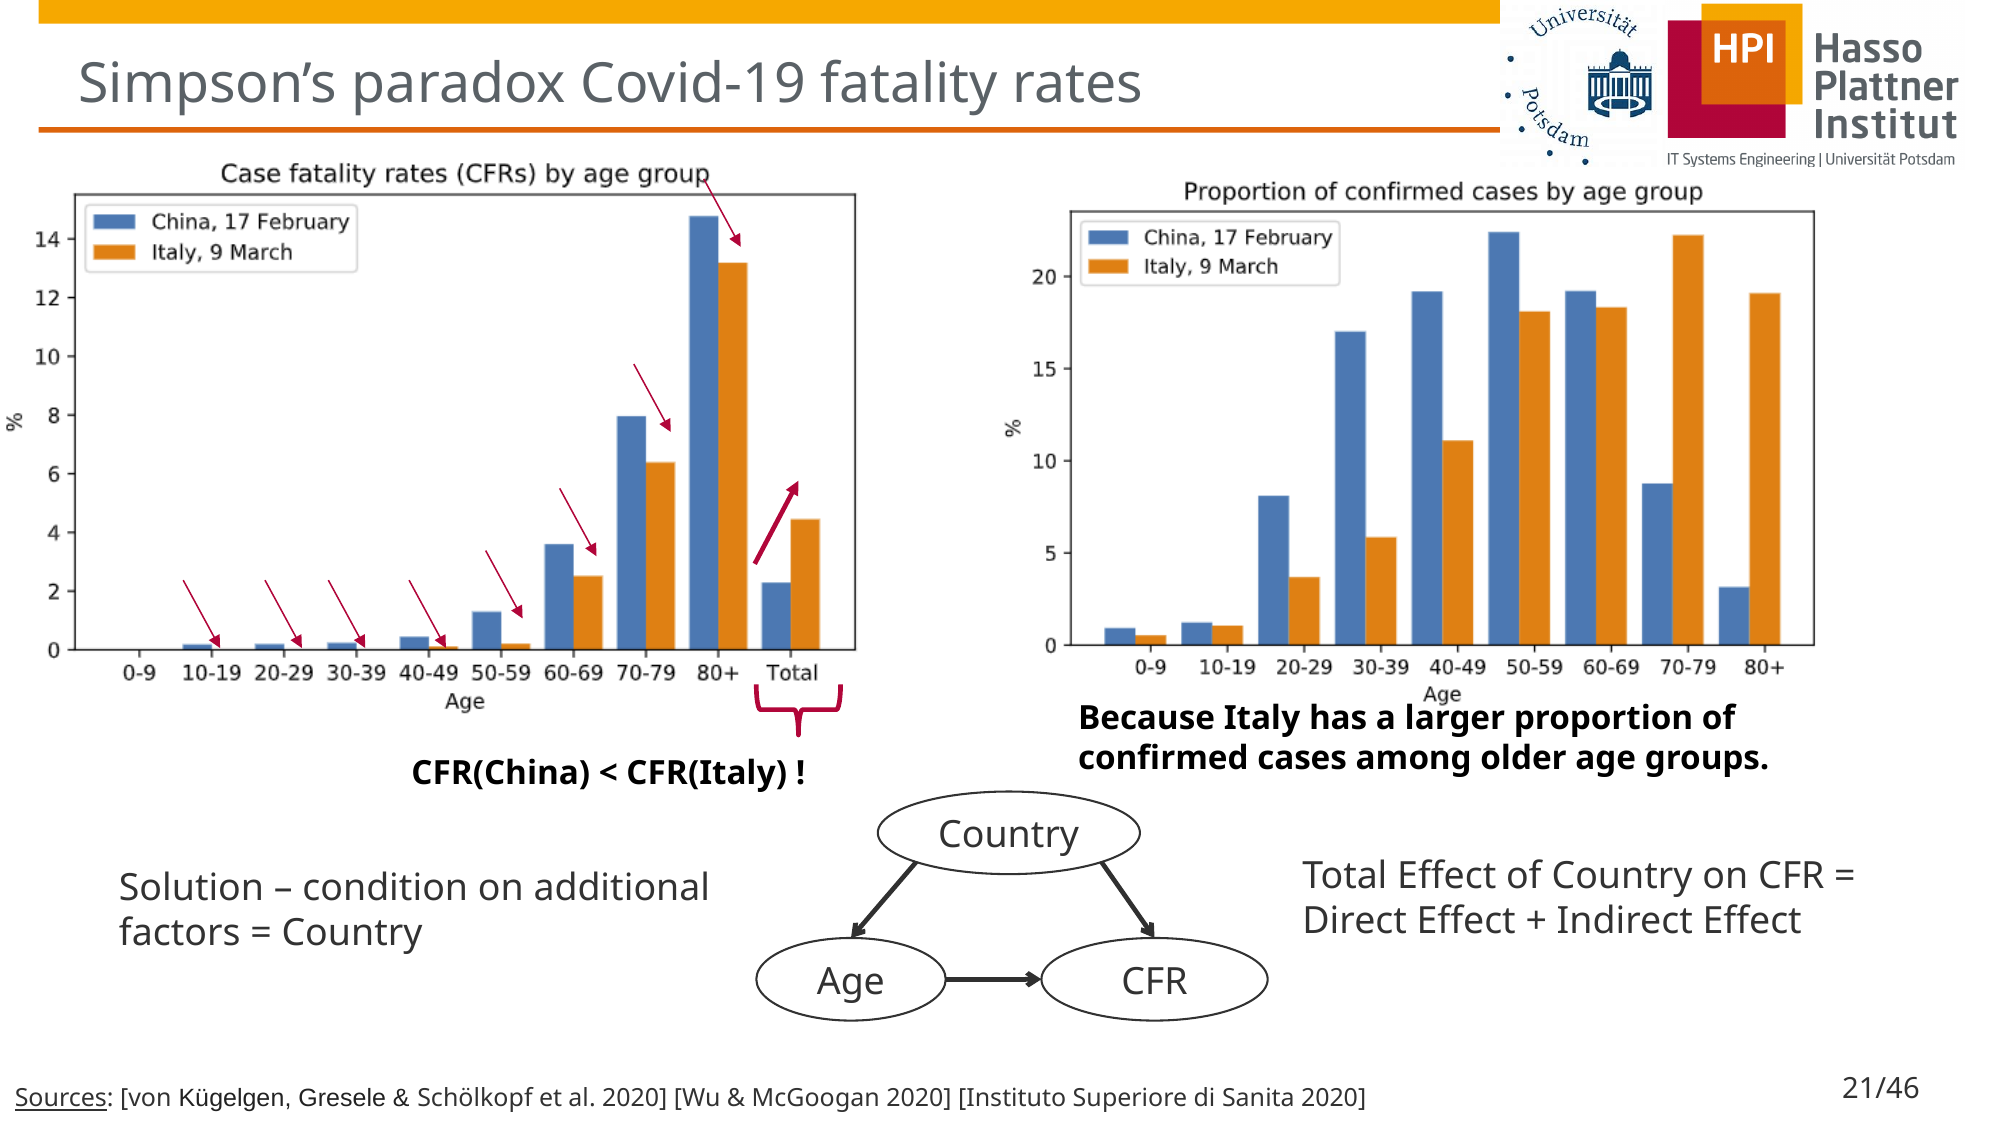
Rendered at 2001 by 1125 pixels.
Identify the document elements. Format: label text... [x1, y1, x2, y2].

text_box Solution – condition on additional factors = Country [104, 855, 777, 961]
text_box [1101, 861, 1155, 939]
picture [990, 0, 1965, 707]
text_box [633, 363, 671, 433]
picture [0, 145, 866, 719]
text_box Age [754, 935, 948, 1023]
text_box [485, 550, 523, 619]
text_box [850, 861, 917, 939]
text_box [559, 488, 597, 557]
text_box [264, 579, 303, 649]
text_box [182, 579, 221, 649]
text_box CFR [1039, 935, 1270, 1023]
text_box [703, 178, 741, 247]
text_box Because Italy has a larger proportion of confirmed cases among older age groups. [1078, 696, 1875, 785]
text_box CFR(China) < CFR(Italy) ! [411, 751, 933, 812]
text_box Country [875, 789, 1143, 877]
title Simpson’s paradox Covid-19 fatality rates [78, 23, 1583, 115]
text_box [328, 579, 366, 649]
text_box Sources: [von Kügelgen, Gresele & Schölkopf et al. 2020] [Wu & McGoogan 2020] [Instituto Superiore di Sanita 2020] [0, 1074, 1815, 1120]
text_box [754, 480, 799, 565]
text_box Total Effect of Country on CFR = Direct Effect + Indirect Effect [1287, 843, 1961, 993]
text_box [408, 579, 447, 649]
